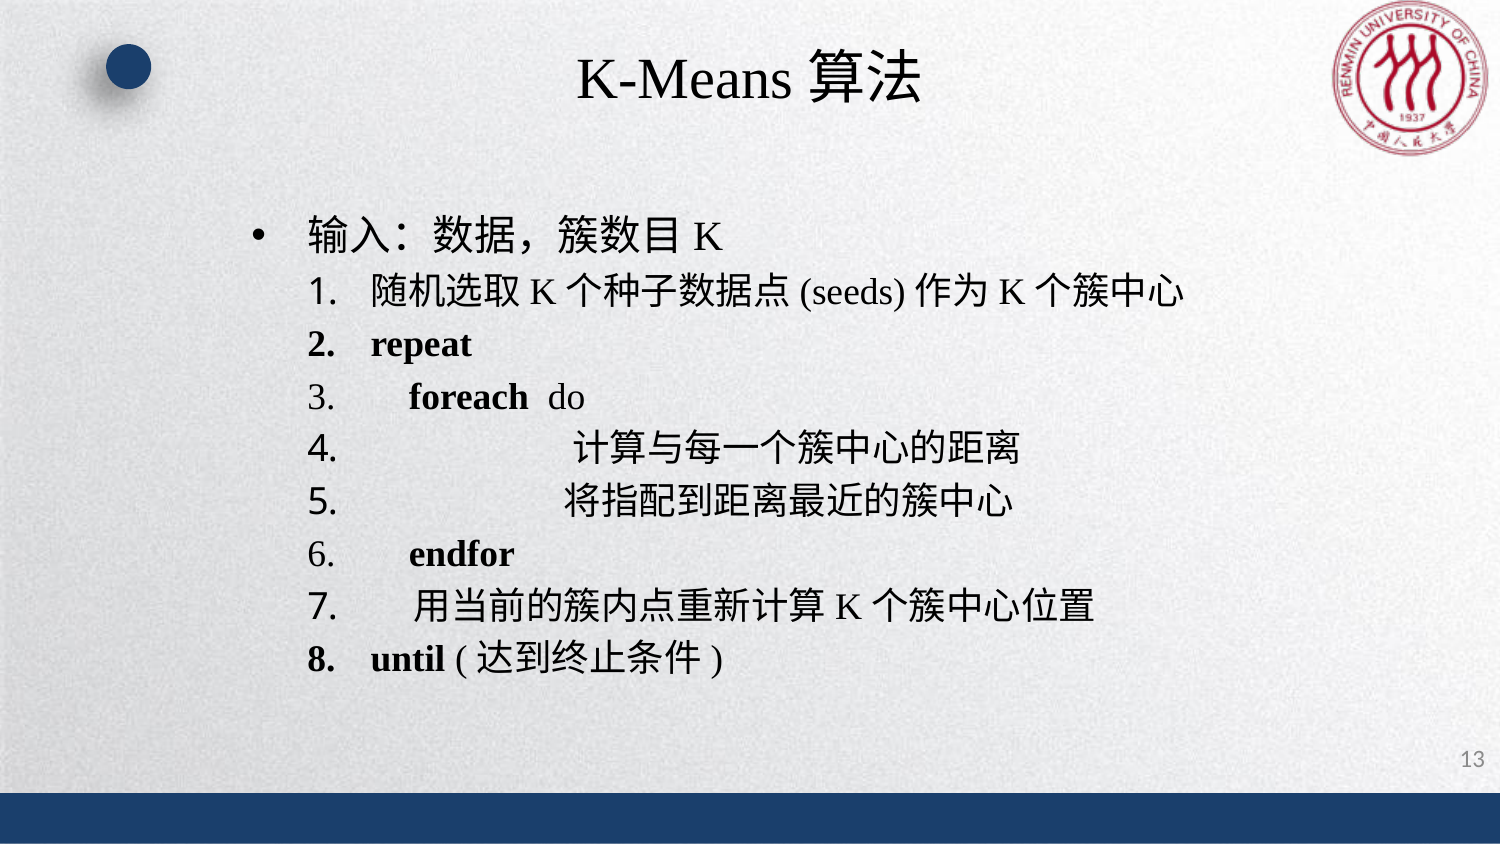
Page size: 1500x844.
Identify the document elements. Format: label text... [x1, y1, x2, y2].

title K-Means算法 [75, 33, 1425, 116]
slide_number 13 [1432, 735, 1500, 781]
picture [0, 0, 1500, 793]
